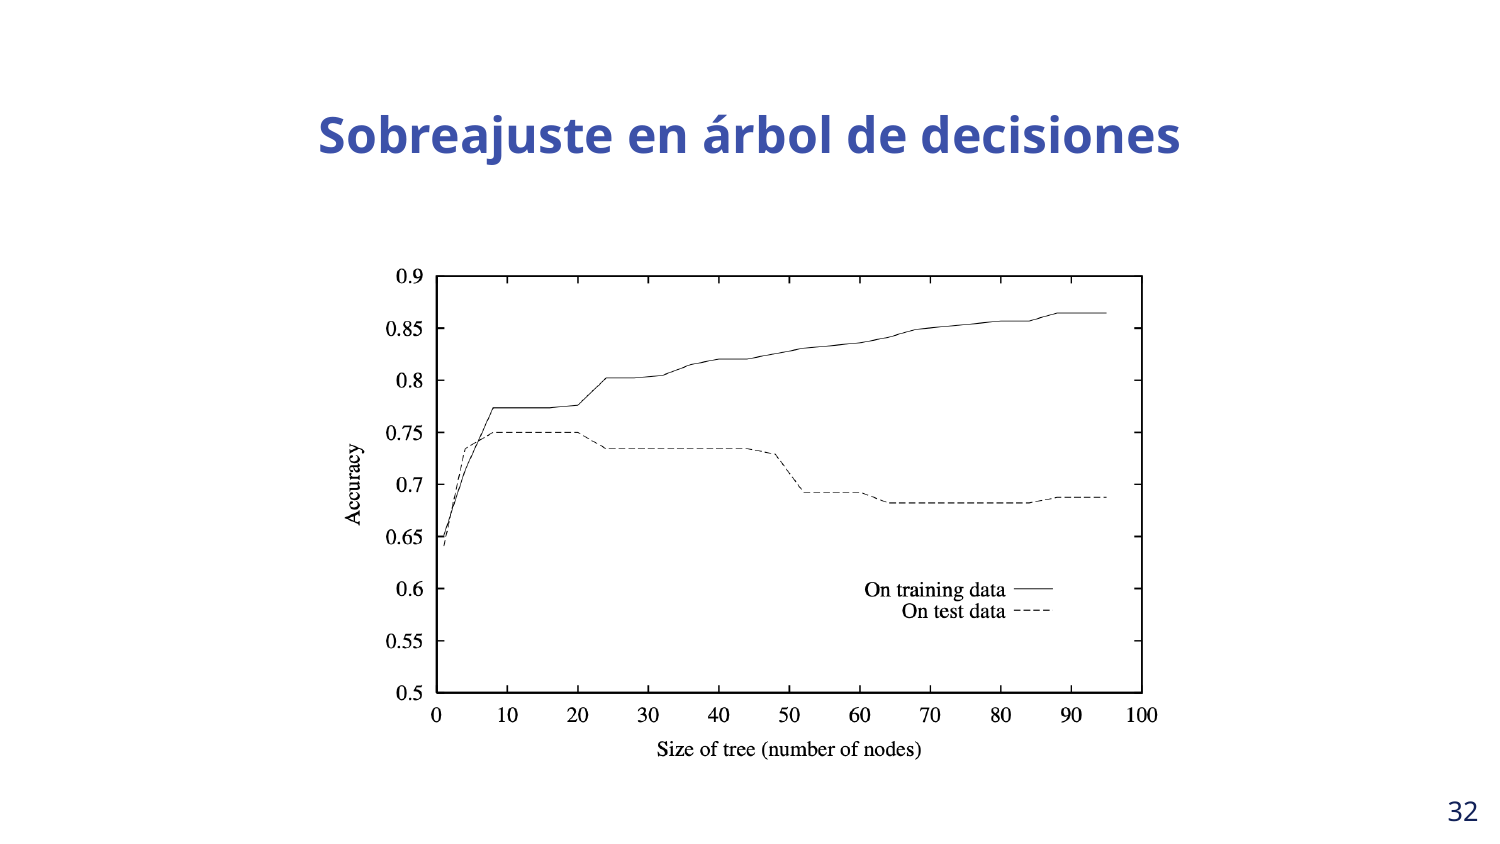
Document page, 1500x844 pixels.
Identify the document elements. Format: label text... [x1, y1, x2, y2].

picture [336, 261, 1164, 767]
slide_number ‹#› [1403, 779, 1494, 844]
text_box Sobreajuste en árbol de decisiones [0, 88, 1500, 183]
